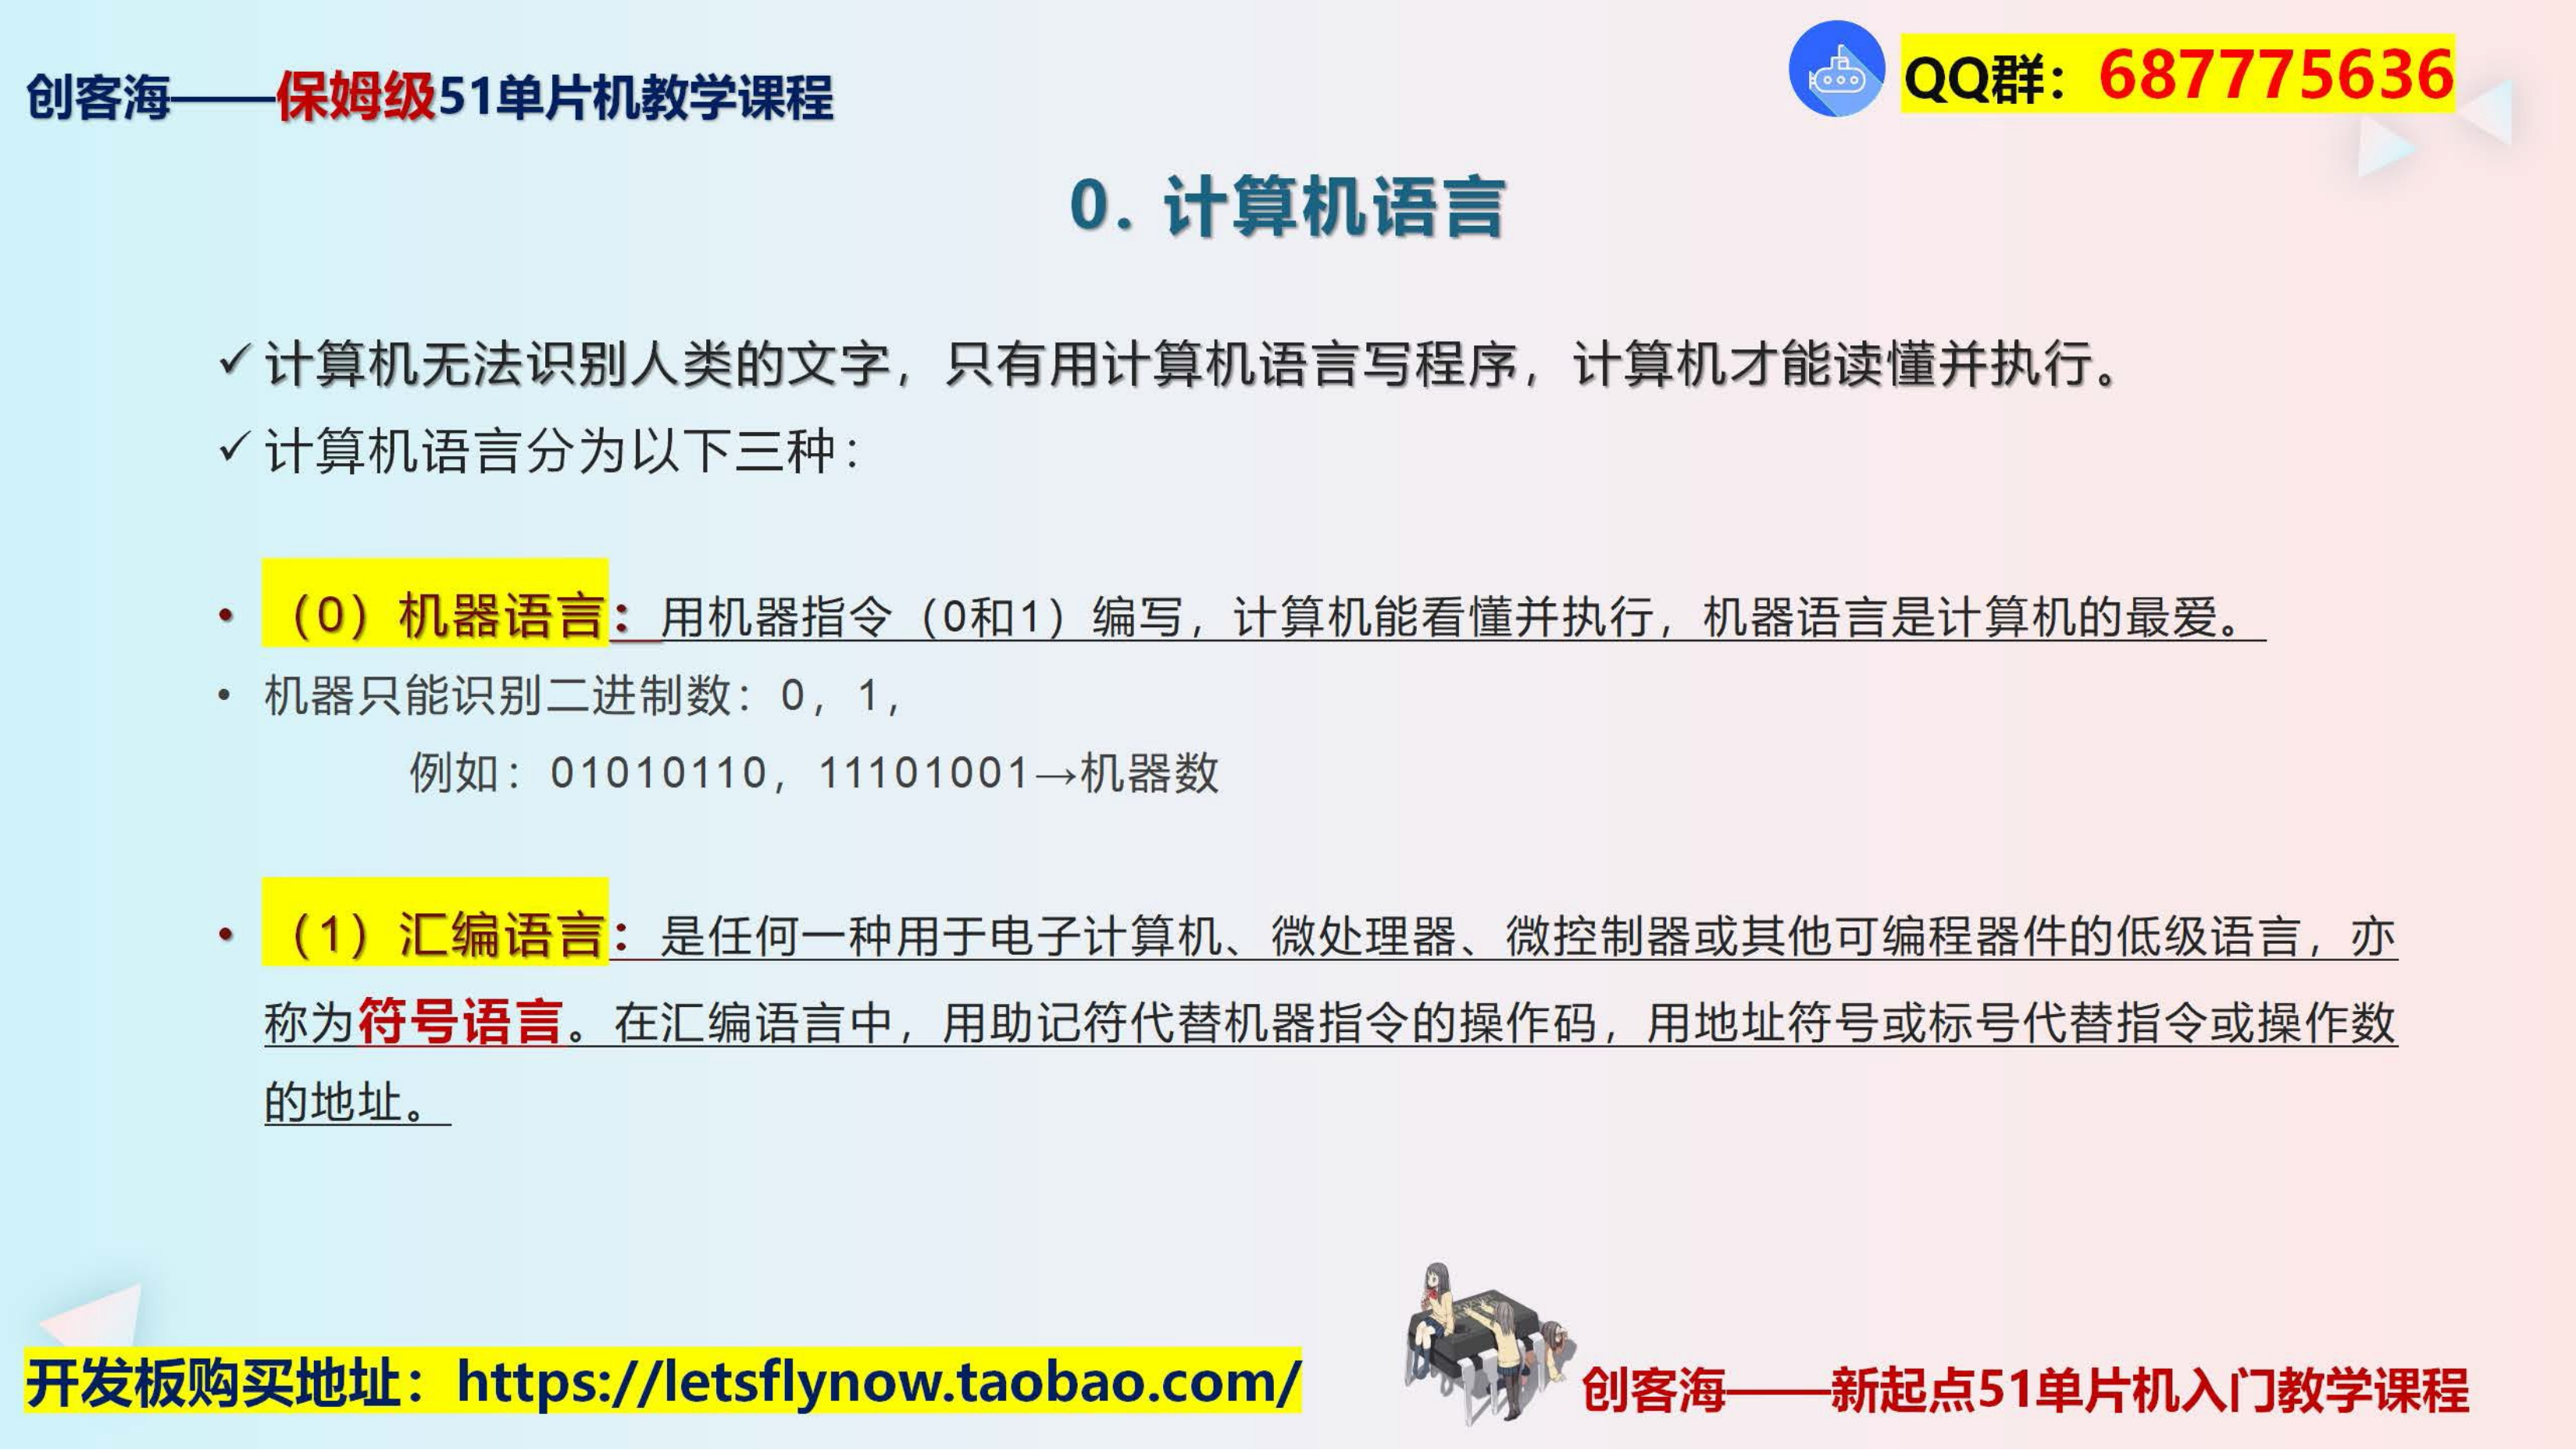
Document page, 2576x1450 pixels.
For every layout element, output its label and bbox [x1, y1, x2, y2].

text_box [0, 0, 2576, 1450]
